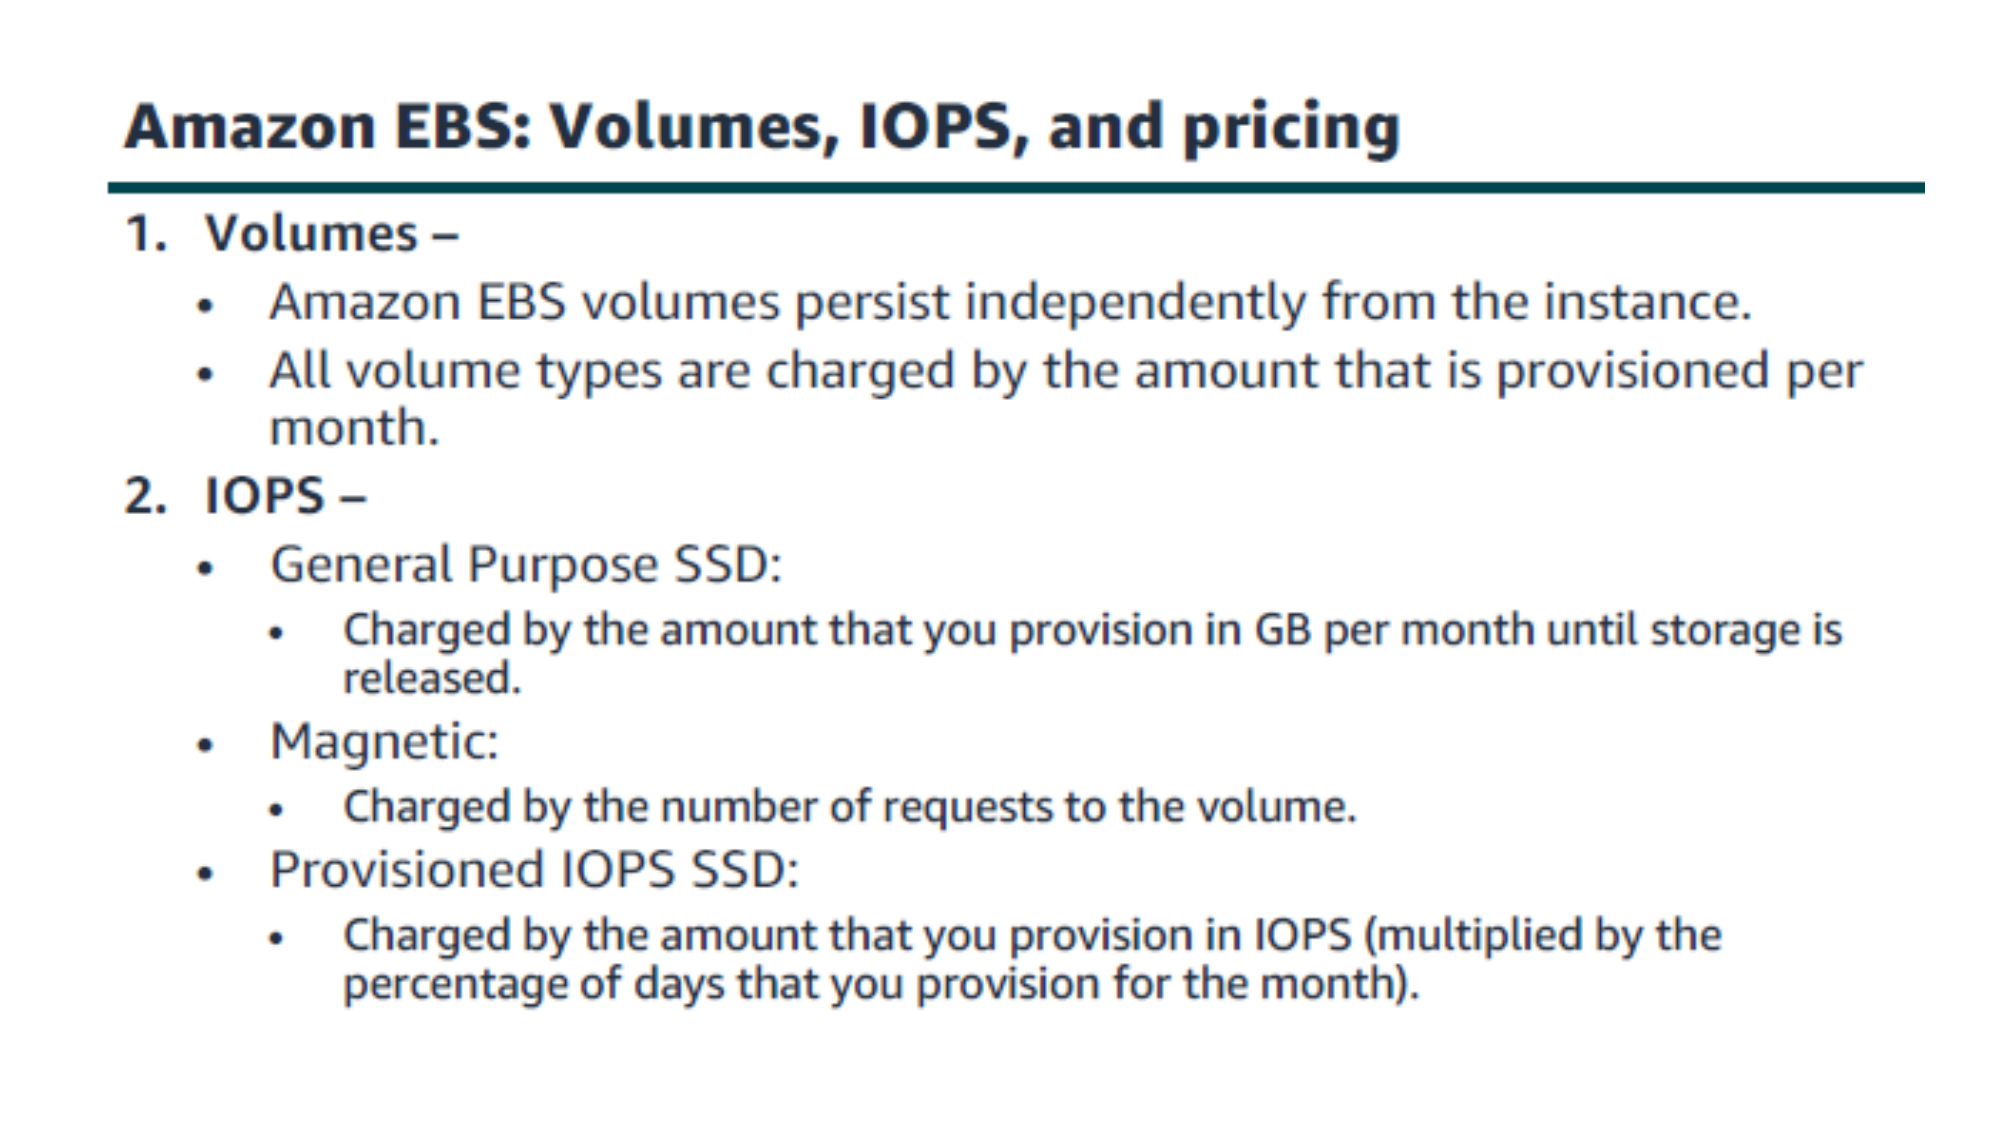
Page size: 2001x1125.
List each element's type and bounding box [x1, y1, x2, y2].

picture [86, 46, 1926, 1022]
